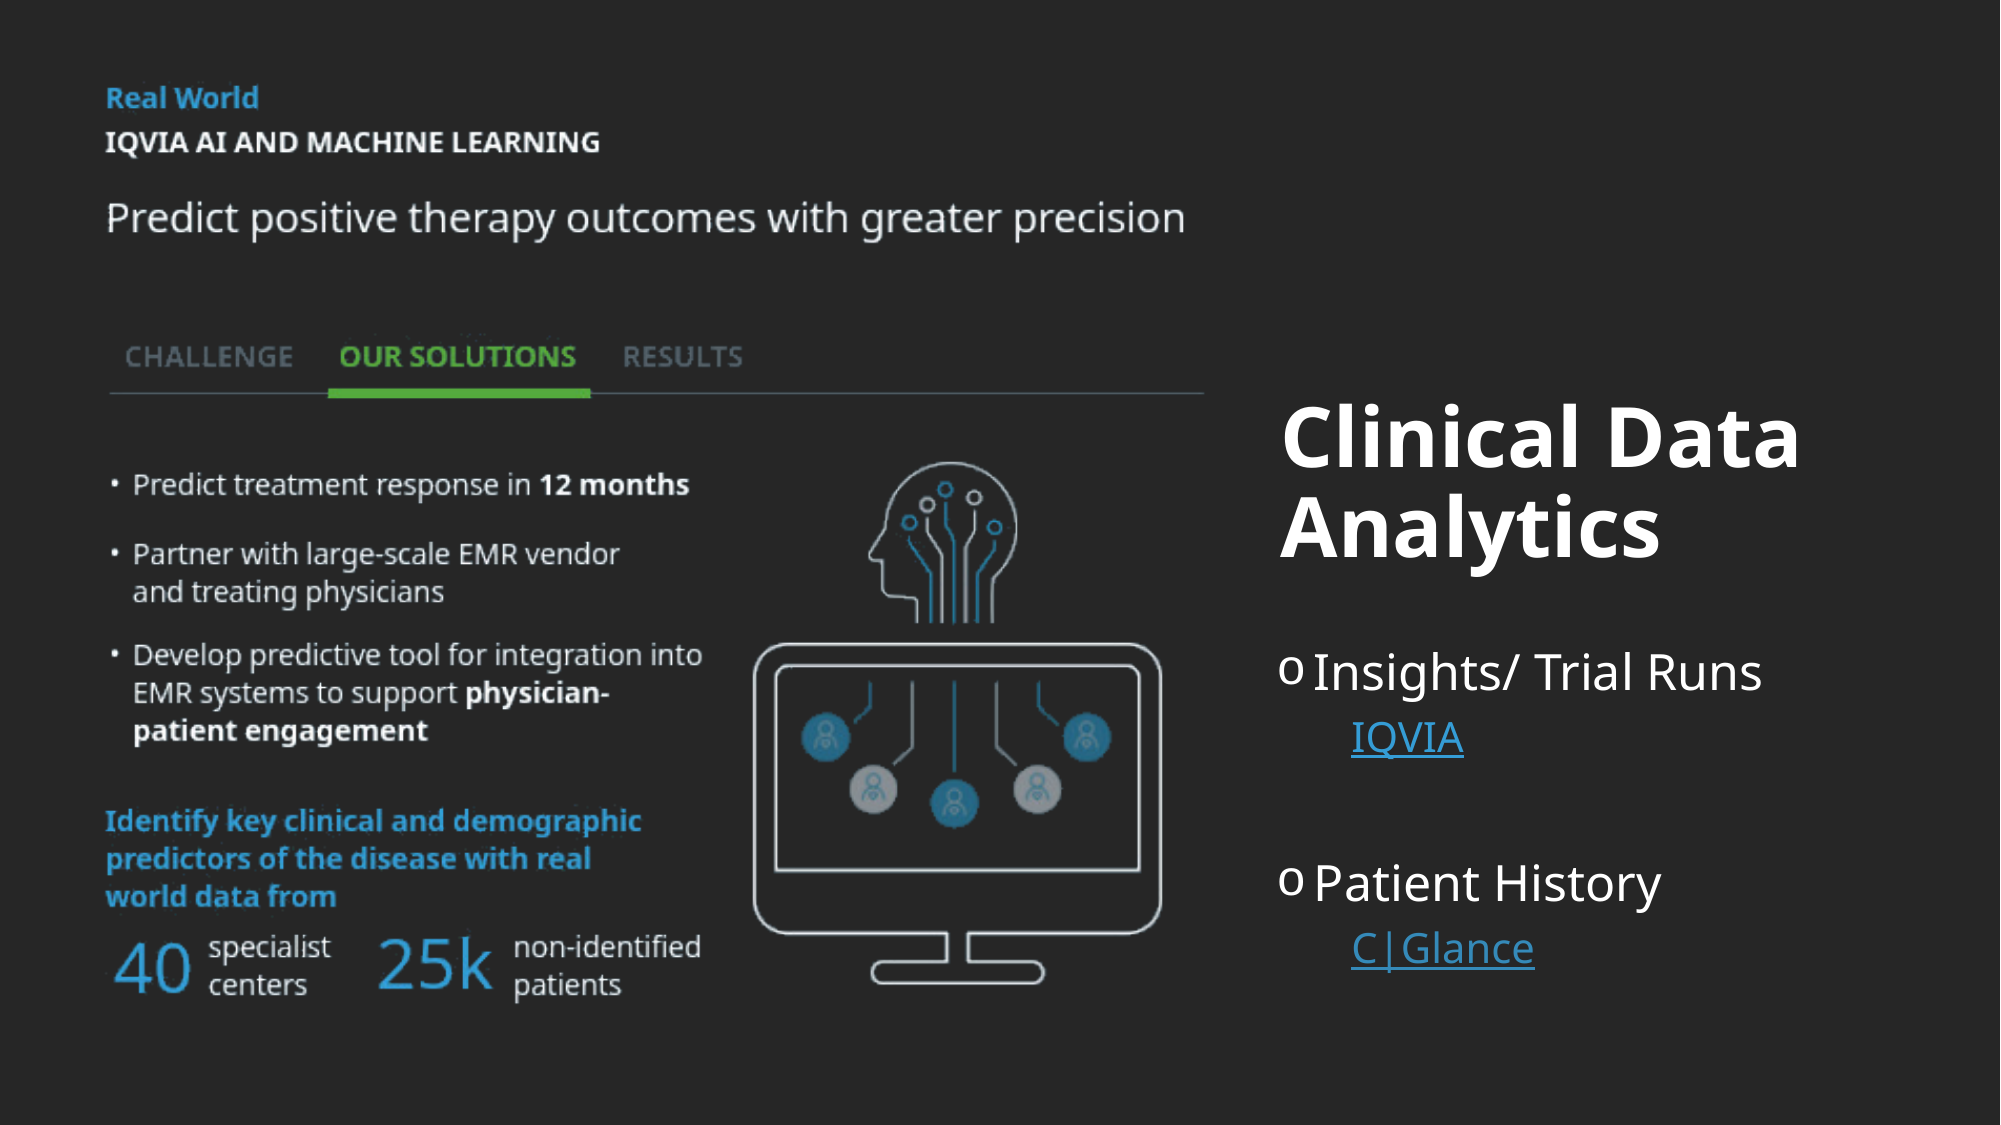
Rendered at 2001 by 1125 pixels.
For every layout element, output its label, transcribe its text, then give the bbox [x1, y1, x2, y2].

title Clinical Data Analytics [1266, 345, 1962, 626]
picture [72, 65, 1266, 1060]
list Insights/ Trial Runs IQVIA Patient History C|Glance [1266, 639, 1839, 1059]
